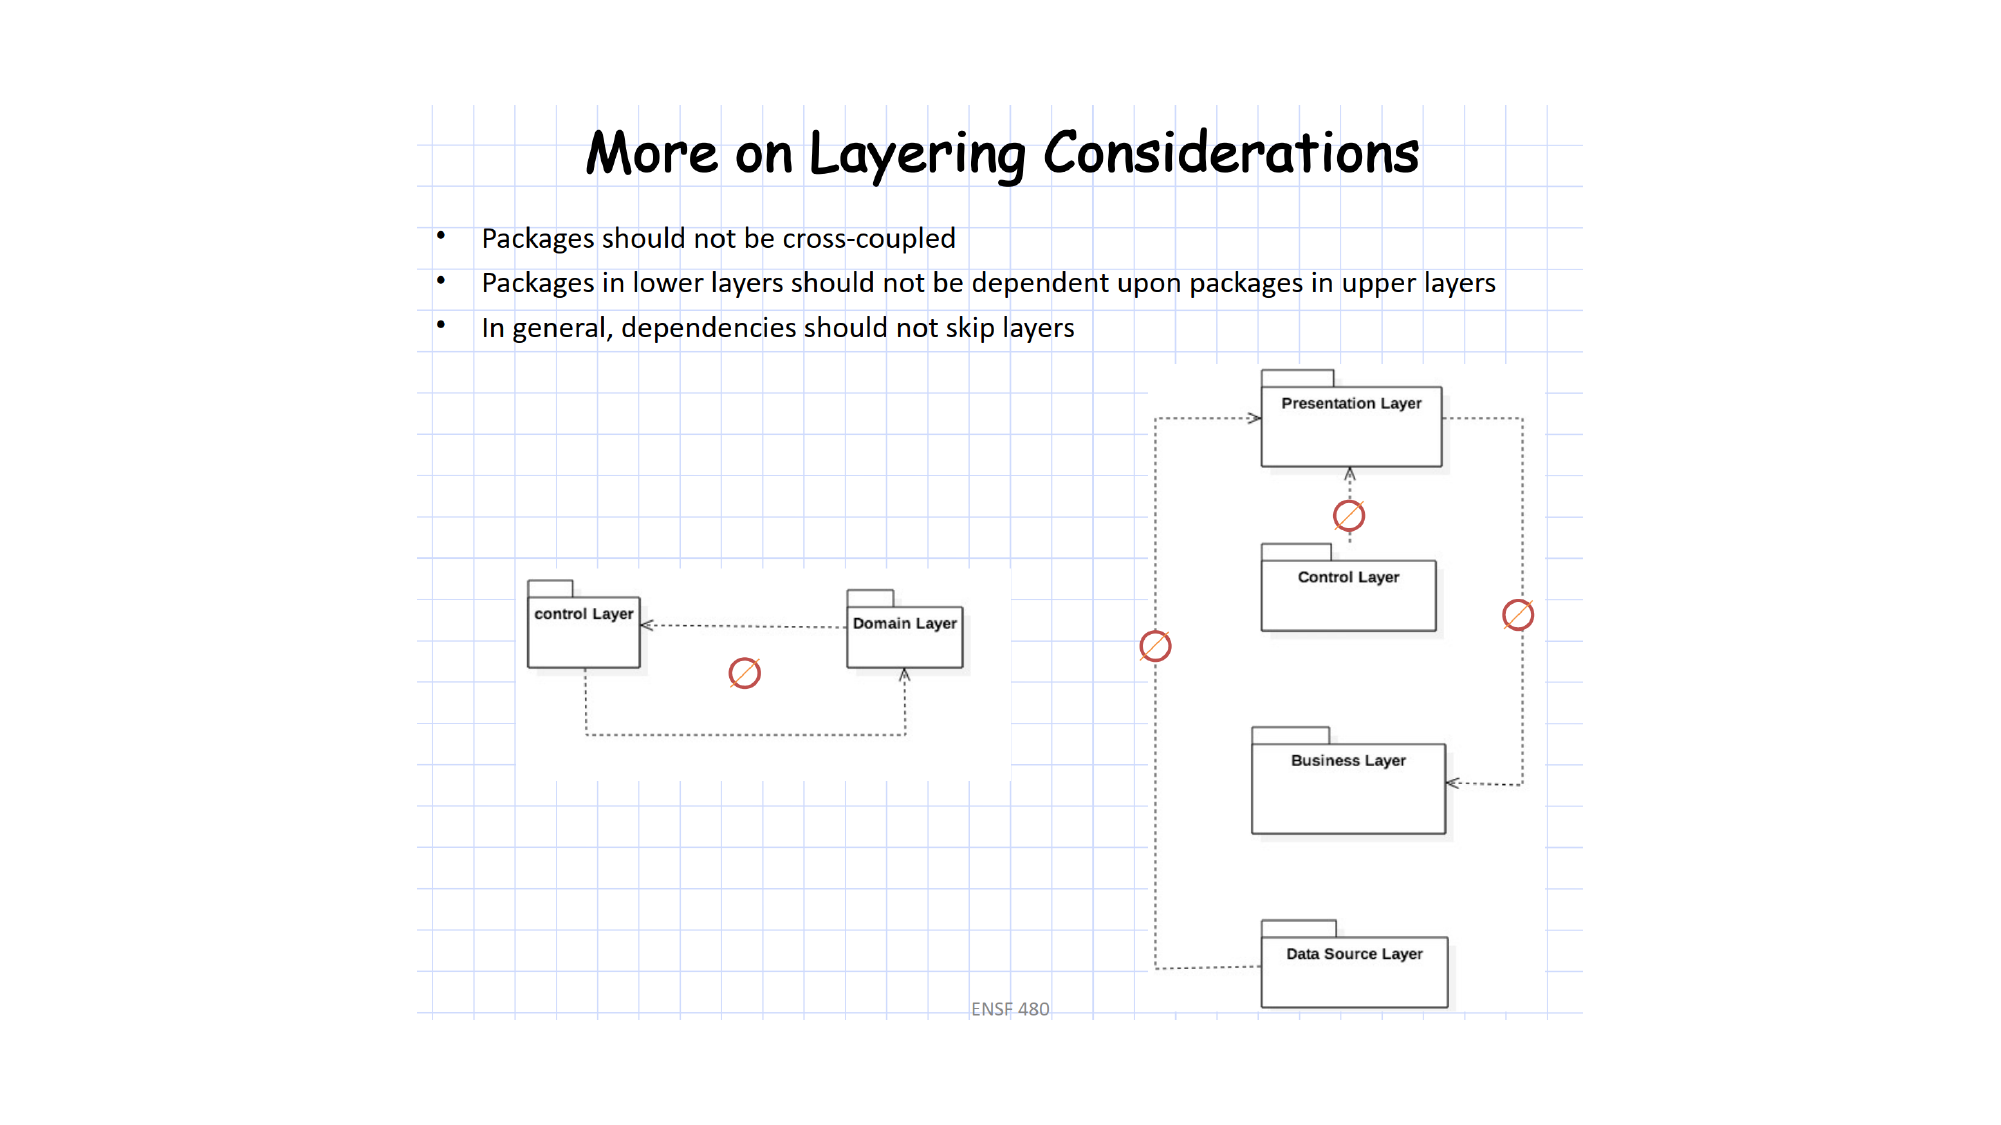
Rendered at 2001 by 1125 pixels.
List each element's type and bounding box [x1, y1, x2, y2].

list [417, 104, 1583, 1020]
